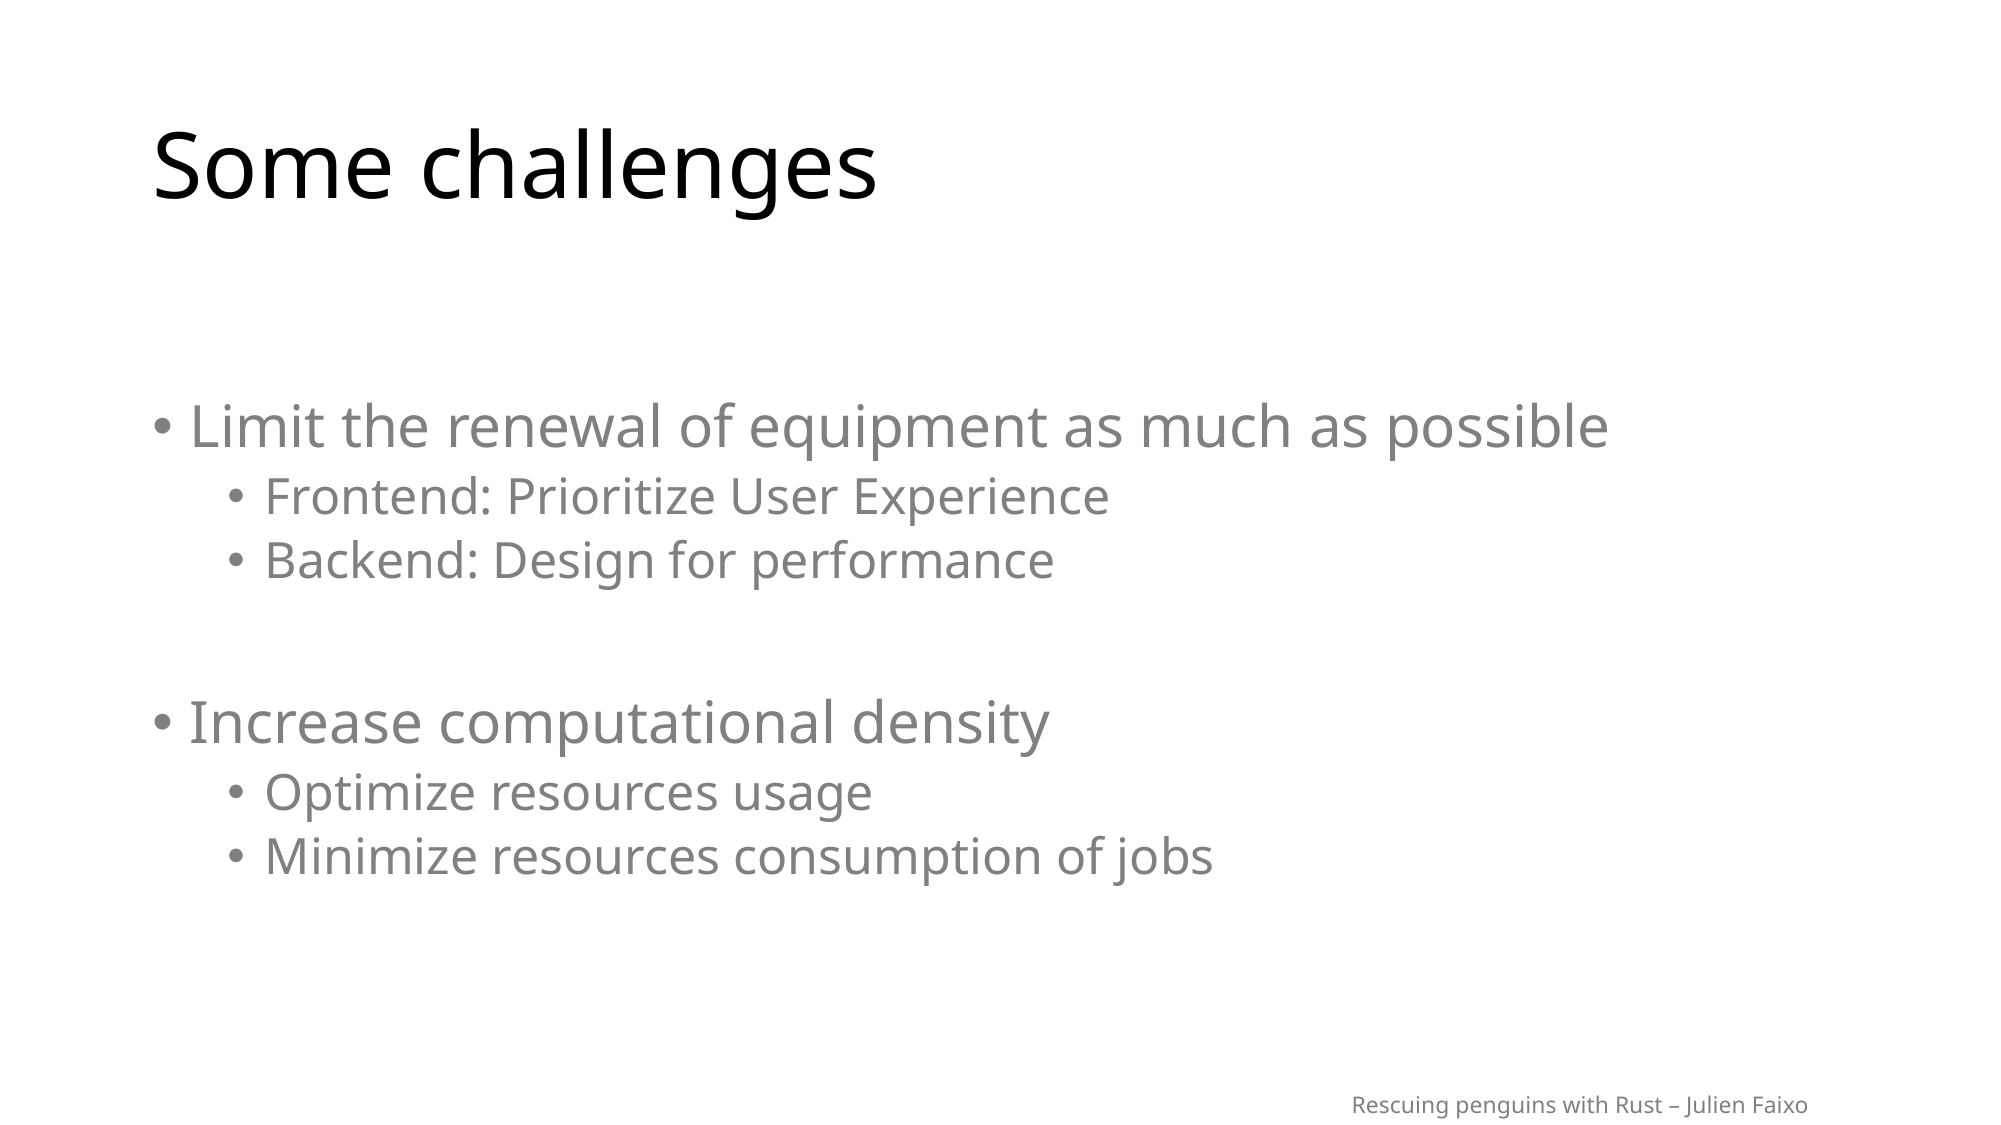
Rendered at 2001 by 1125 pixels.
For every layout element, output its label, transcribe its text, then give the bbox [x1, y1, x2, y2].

title Some challenges [137, 59, 1863, 278]
text_box Rescuing penguins with Rust – Julien Faixo [1336, 1083, 1971, 1125]
list Limit the renewal of equipment as much as possible Frontend: Prioritize User Experience Backend: Design for performance Increase computational density Optimize resources usage Minimize resources consumption of jobs [137, 299, 1863, 1014]
